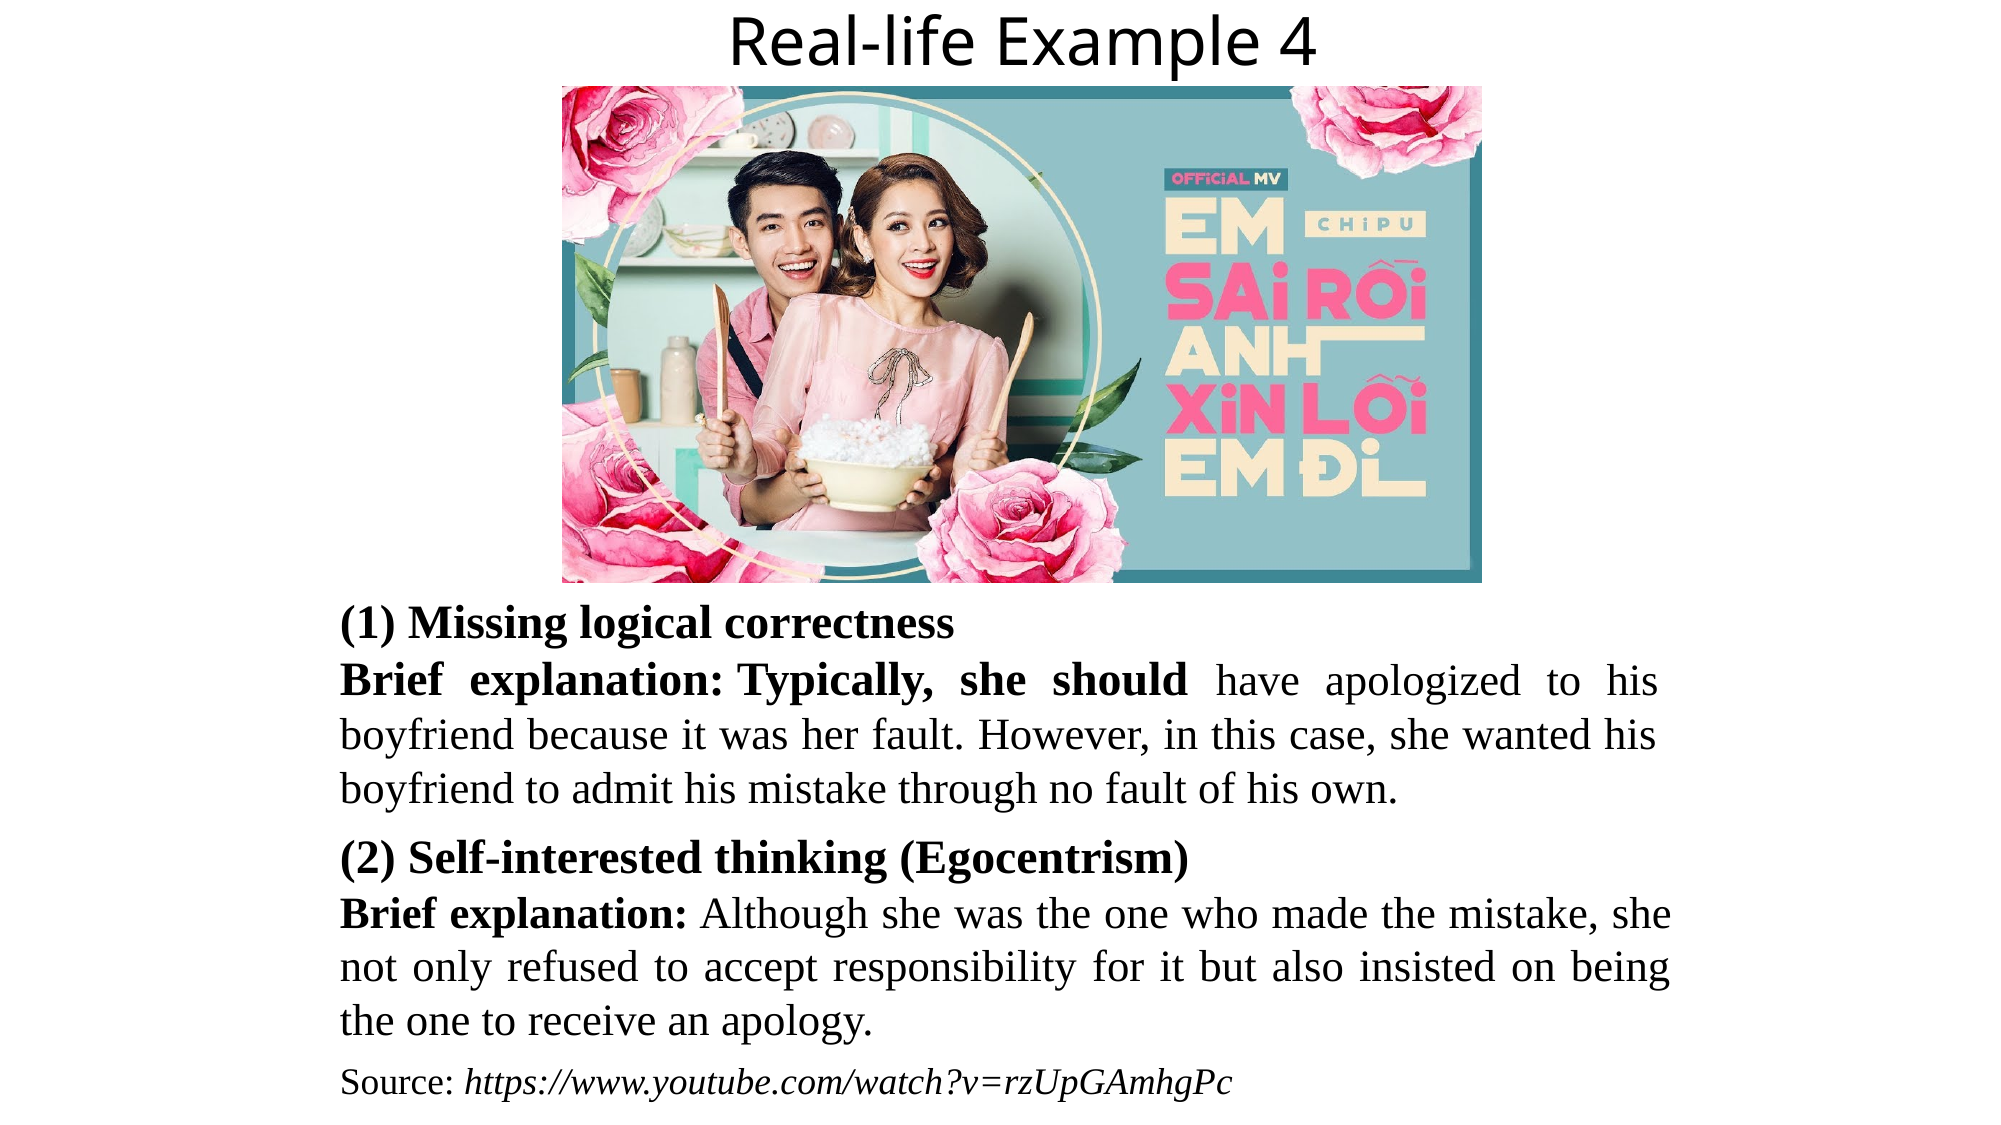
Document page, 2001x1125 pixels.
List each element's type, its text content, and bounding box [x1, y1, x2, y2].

text_box (2) Self-interested thinking (Egocentrism) Brief explanation: Although she was the one who made the mistake, she not only refused to accept responsibility for it but also insisted on being the one to receive an apology. [324, 818, 1690, 1044]
title Real-life Example 4 [348, 0, 1698, 88]
text_box Source: https://www.youtube.com/watch?v=rzUpGAmhgPc [324, 1049, 1675, 1125]
picture [562, 86, 1483, 583]
text_box (1) Missing logical correctness Brief explanation: Typically, she should have apologized to his boyfriend because it was her fault. However, in this case, she wanted his boyfriend to admit his mistake through no fault of his own. [324, 582, 1675, 808]
